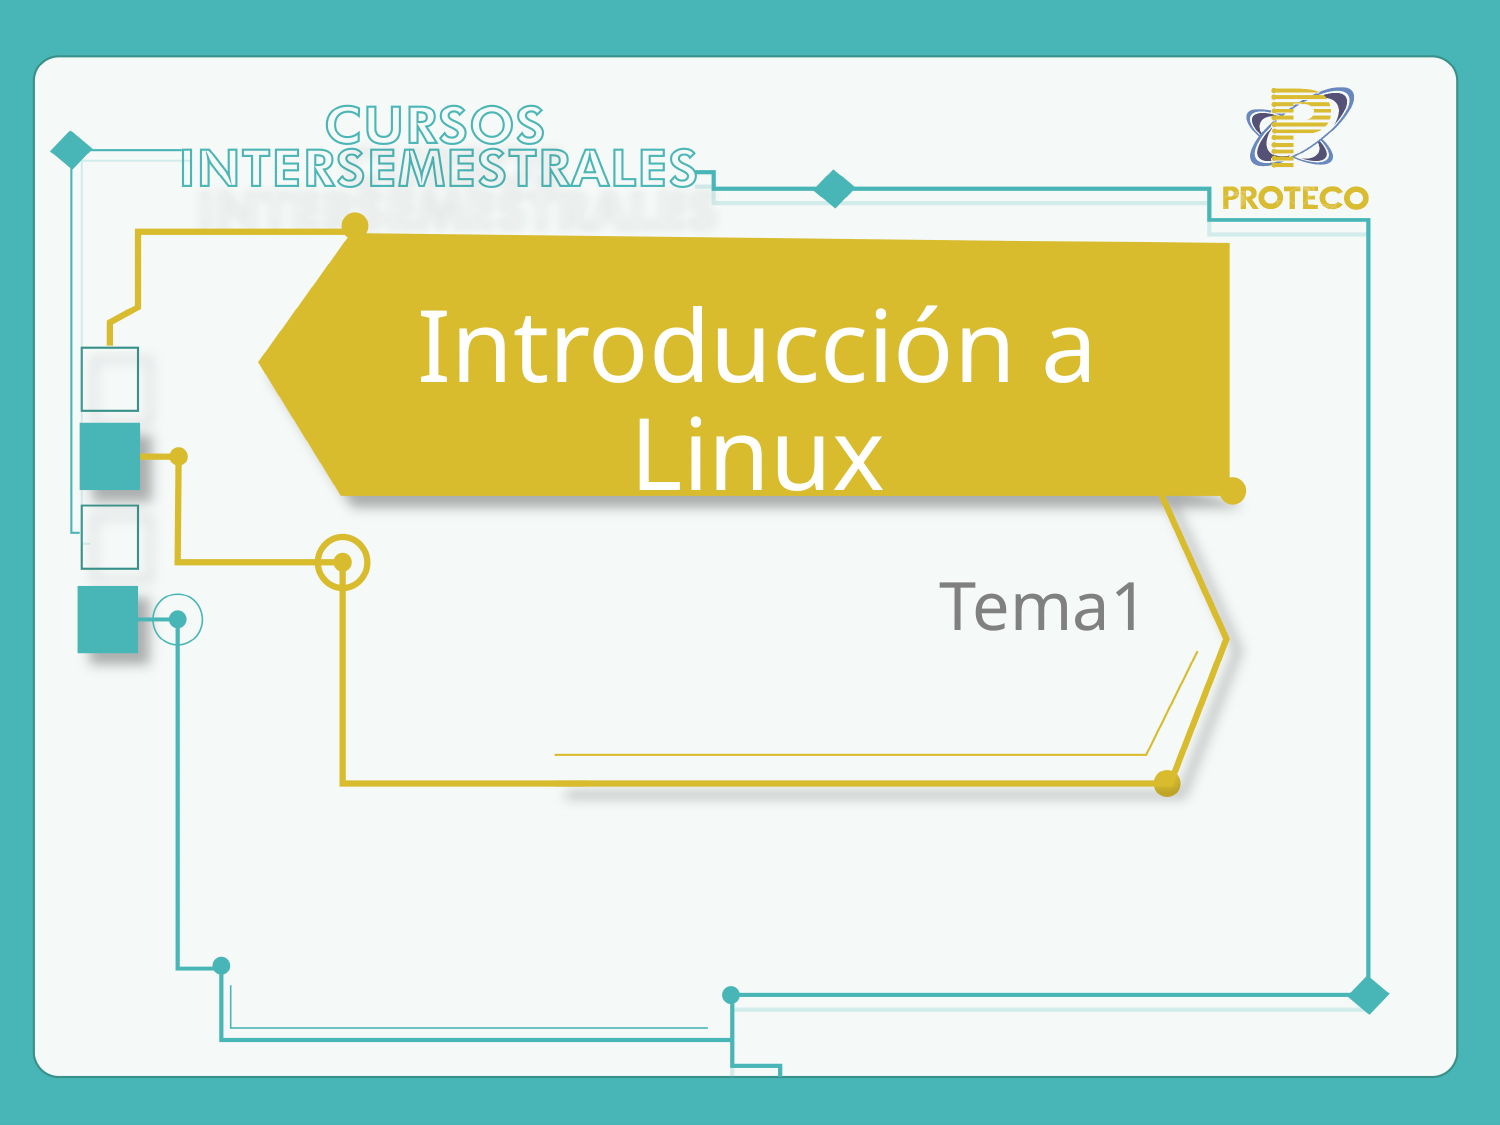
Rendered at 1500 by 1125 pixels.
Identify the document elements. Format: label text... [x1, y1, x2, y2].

text_box Tema1 [394, 564, 1164, 798]
picture [0, 0, 1500, 1125]
title Introducción a Linux [325, 323, 1191, 520]
